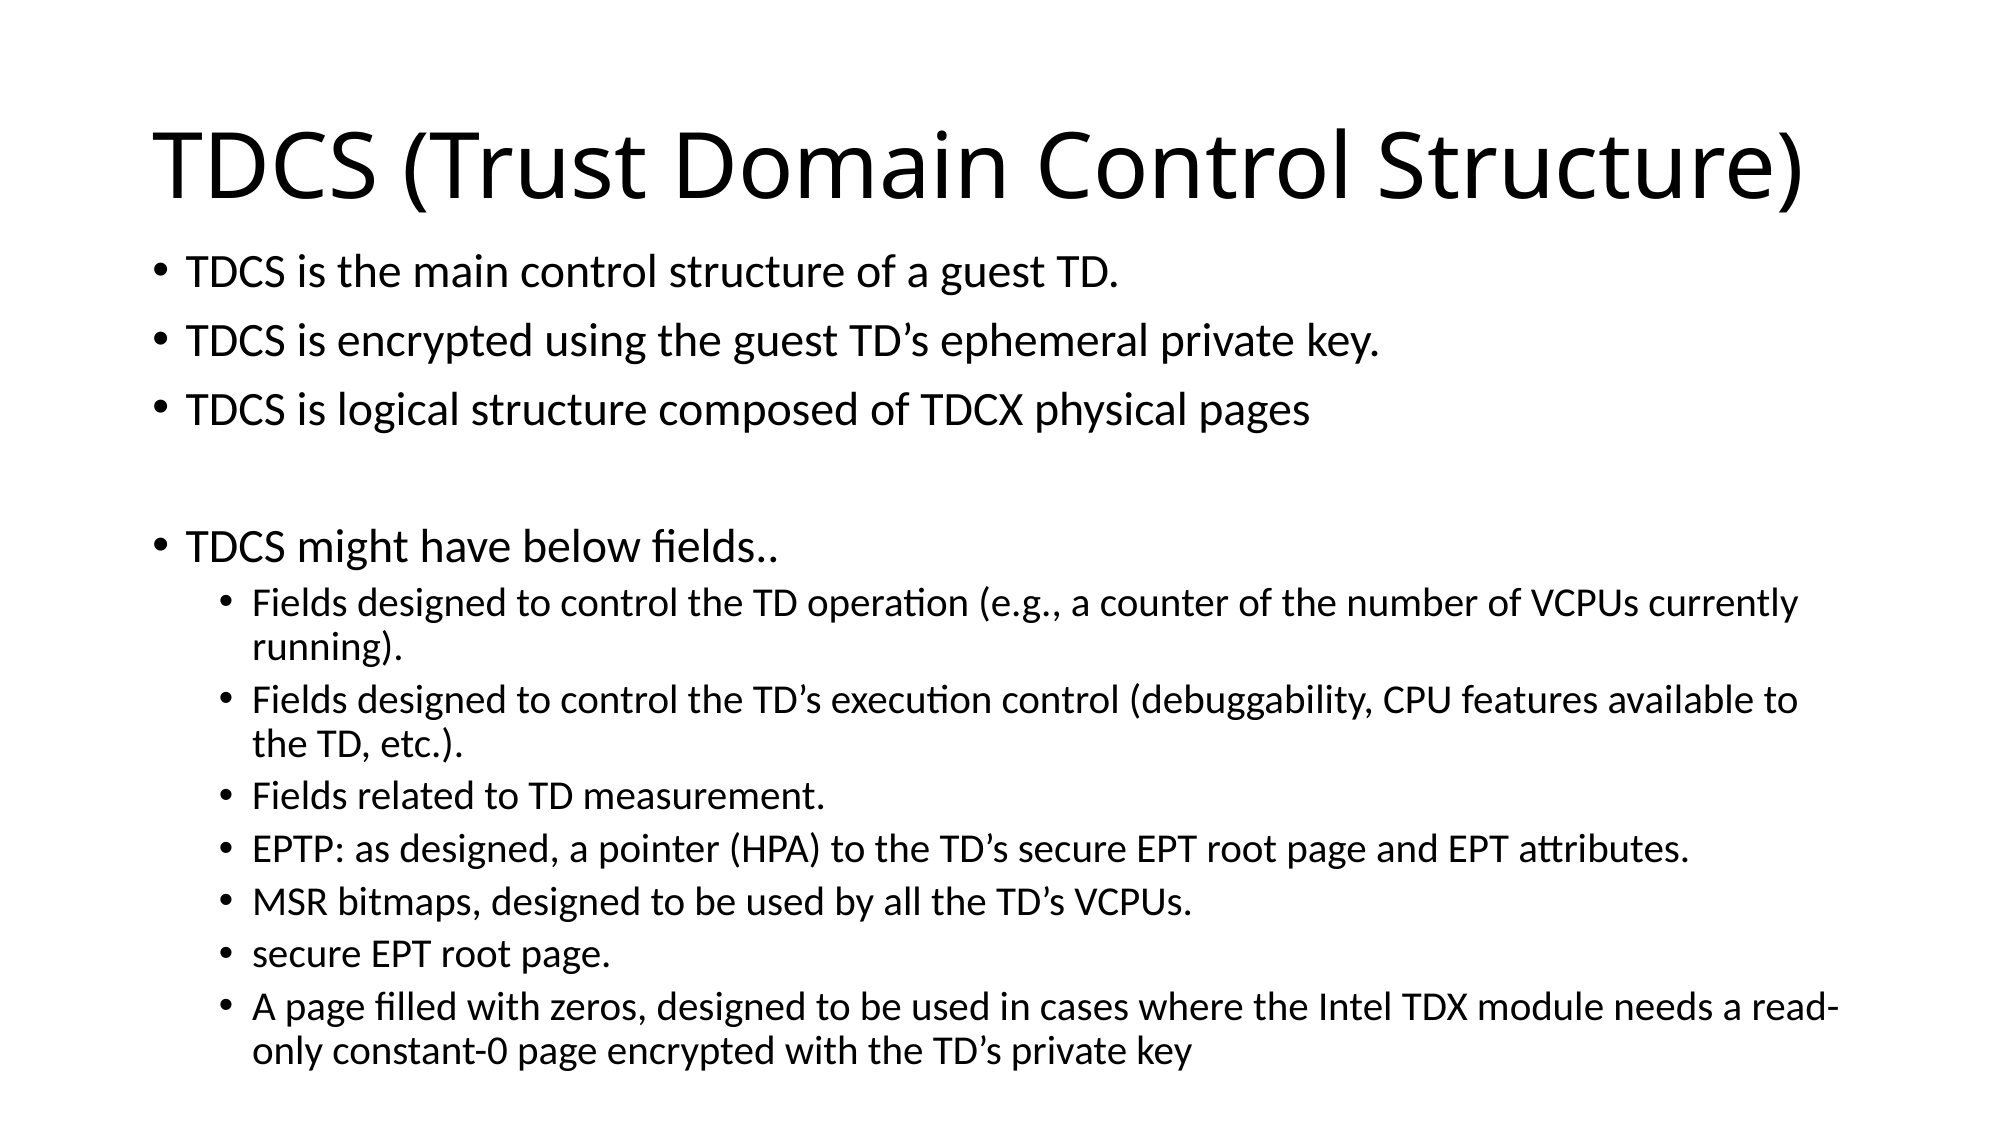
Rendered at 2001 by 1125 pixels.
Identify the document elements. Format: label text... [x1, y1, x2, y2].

title ﻿TDCS (Trust Domain Control Structure) [137, 59, 1863, 239]
list ﻿TDCS is the main control structure of a guest TD. TDCS is encrypted using the guest TD’s ephemeral private key. TDCS is logical structure composed of TDCX physical pages TDCS might have below fields.. ﻿Fields designed to control the TD operation (e.g., a counter of the number of VCPUs currently running). Fields designed to control the TD’s execution control (debuggability, CPU features available to the TD, etc.). Fields related to TD measurement. EPTP: as designed, a pointer (HPA) to the TD’s secure EPT root page and EPT attributes. MSR bitmaps, designed to be used by all the TD’s VCPUs. secure EPT root page. A page filled with zeros, designed to be used in cases where the Intel TDX module needs a read-only constant-0 page encrypted with the TD’s private key [137, 239, 1863, 1091]
